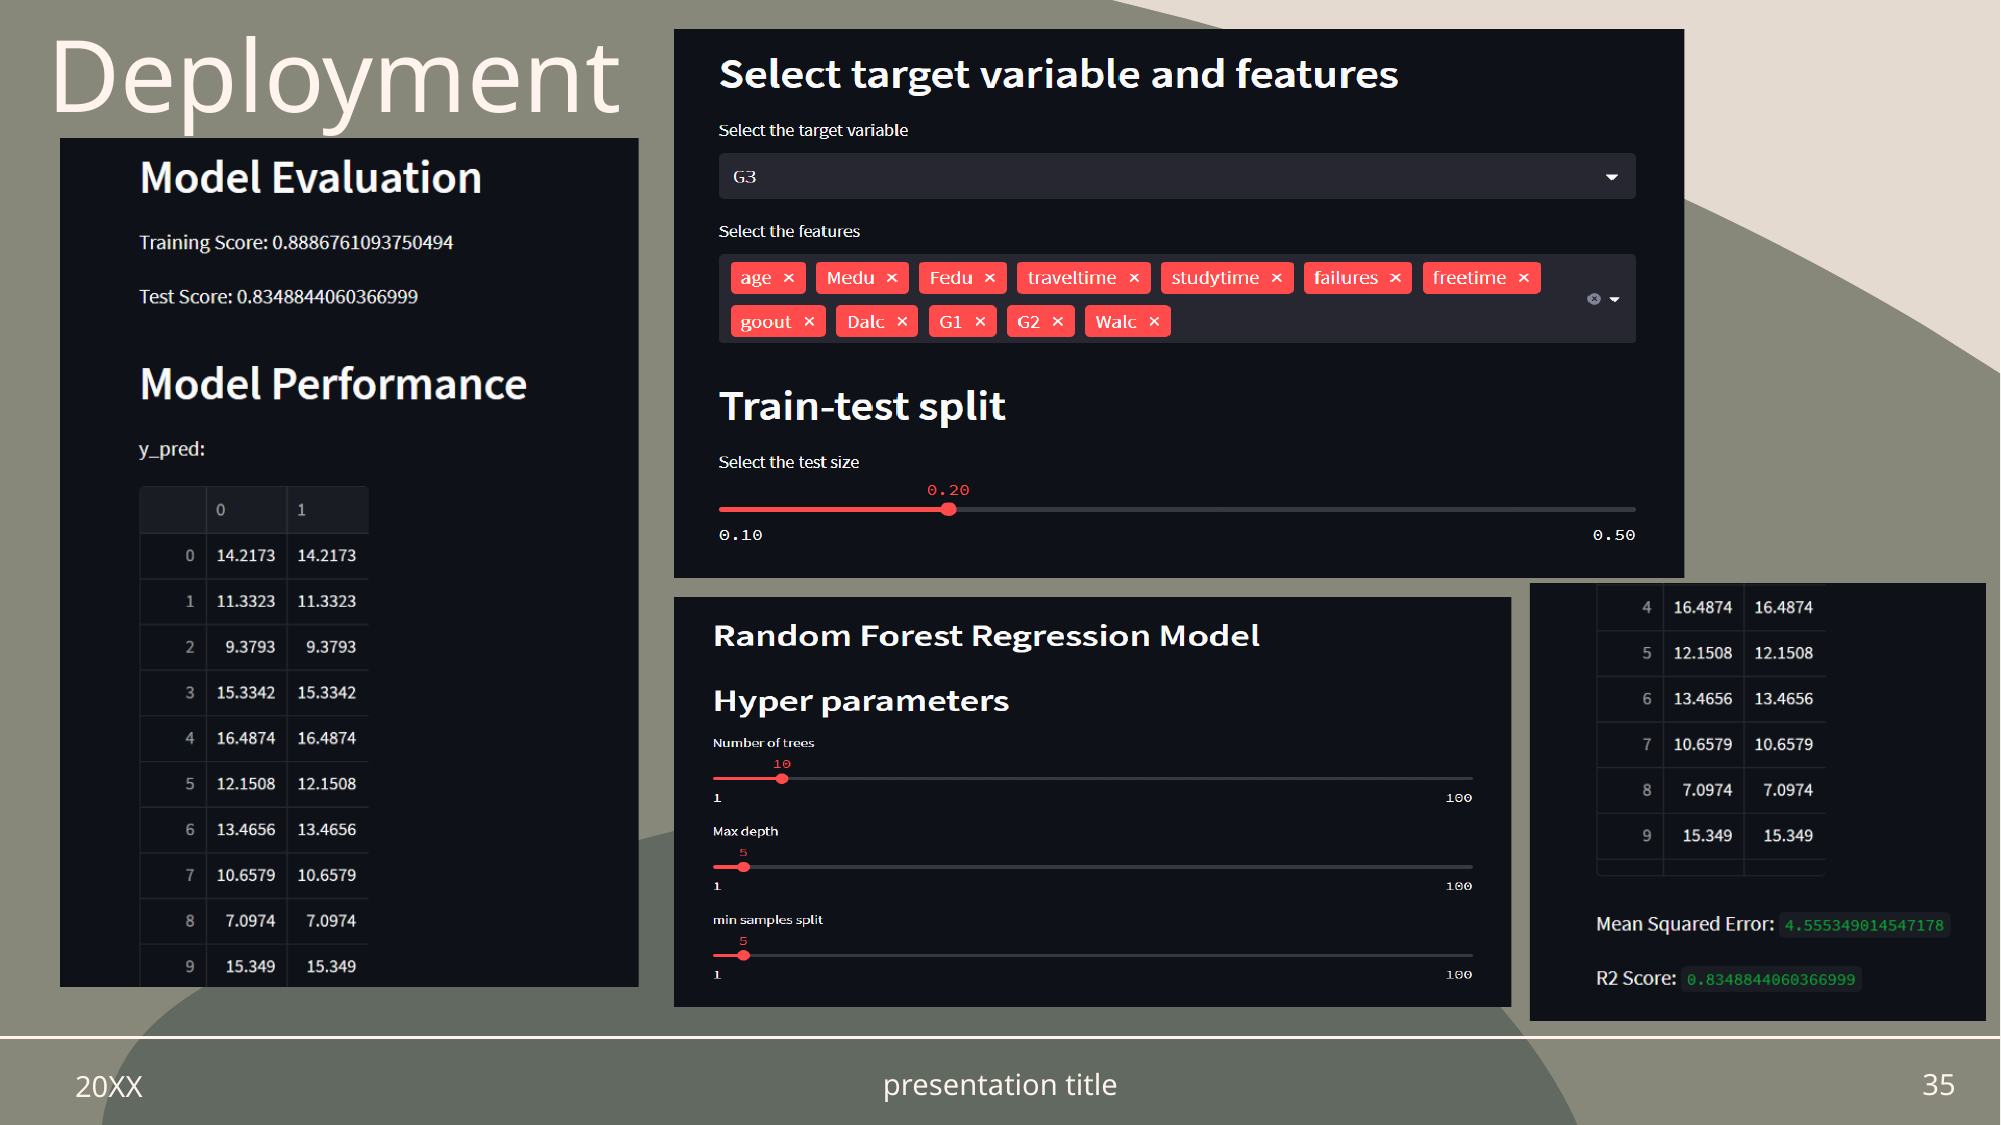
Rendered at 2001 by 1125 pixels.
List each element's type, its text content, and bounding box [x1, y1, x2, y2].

slide_number 20XX [60, 1060, 222, 1112]
picture [674, 29, 1685, 578]
picture [1529, 583, 1986, 1021]
slide_number 35 [1808, 1060, 1971, 1112]
picture [59, 138, 639, 987]
footer presentation title [718, 1060, 1283, 1112]
picture [674, 597, 1512, 1007]
title Deployment [32, 25, 1758, 137]
